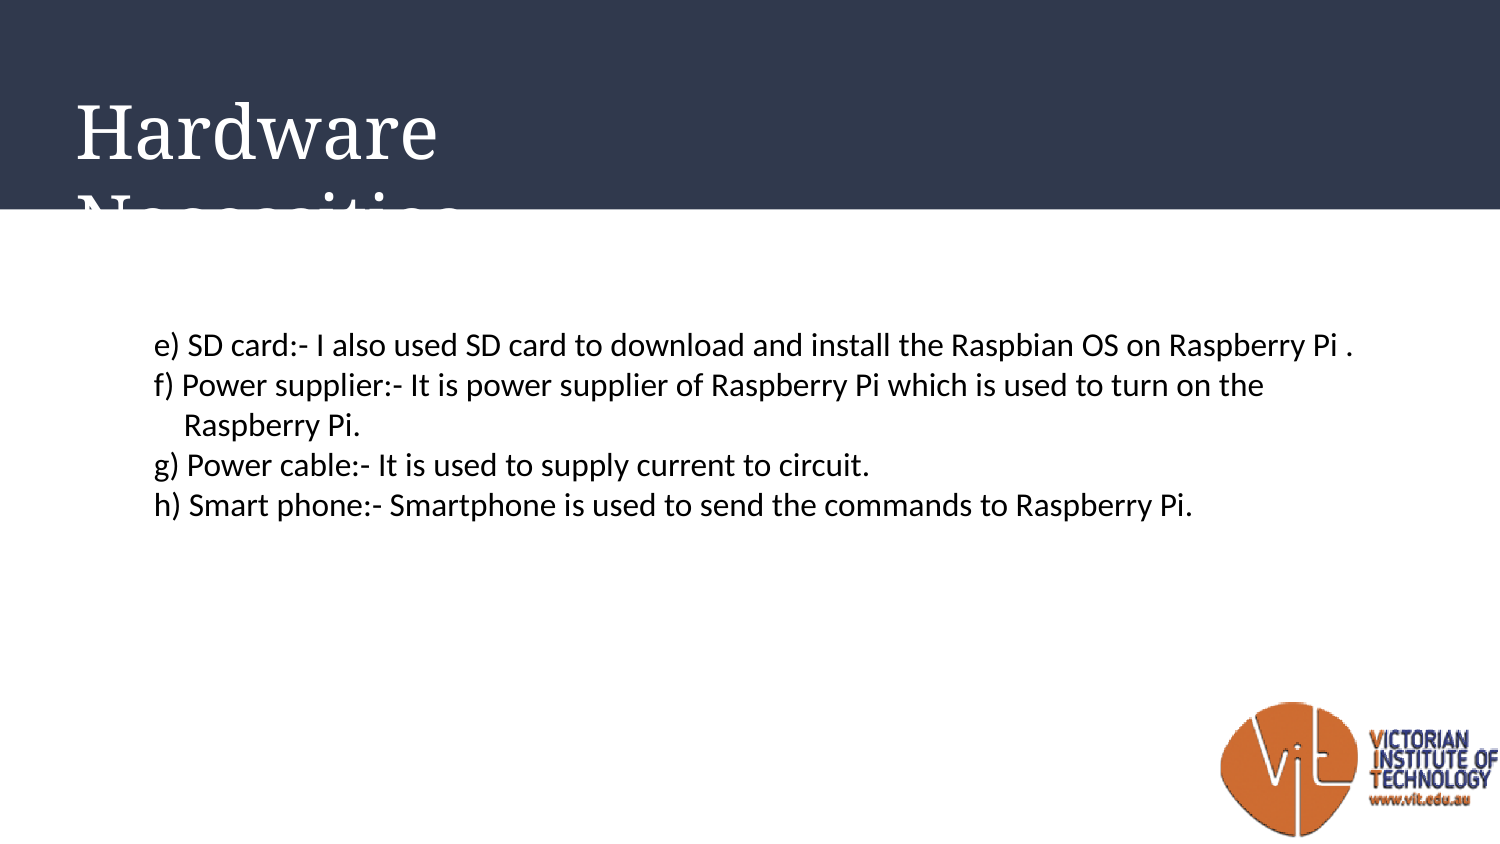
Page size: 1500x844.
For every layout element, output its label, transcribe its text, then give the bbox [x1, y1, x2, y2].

title Hardware Necessities [75, 84, 805, 176]
text_box e) SD card:- I also used SD card to download and install the Raspbian OS on Raspberry Pi . f) Power supplier:- It is power supplier of Raspberry Pi which is used to turn on the Raspberry Pi. g) Power cable:- It is used to supply current to circuit. h) Smart phone:- Smartphone is used to send the commands to Raspberry Pi. [138, 315, 1371, 531]
picture [1217, 695, 1500, 844]
